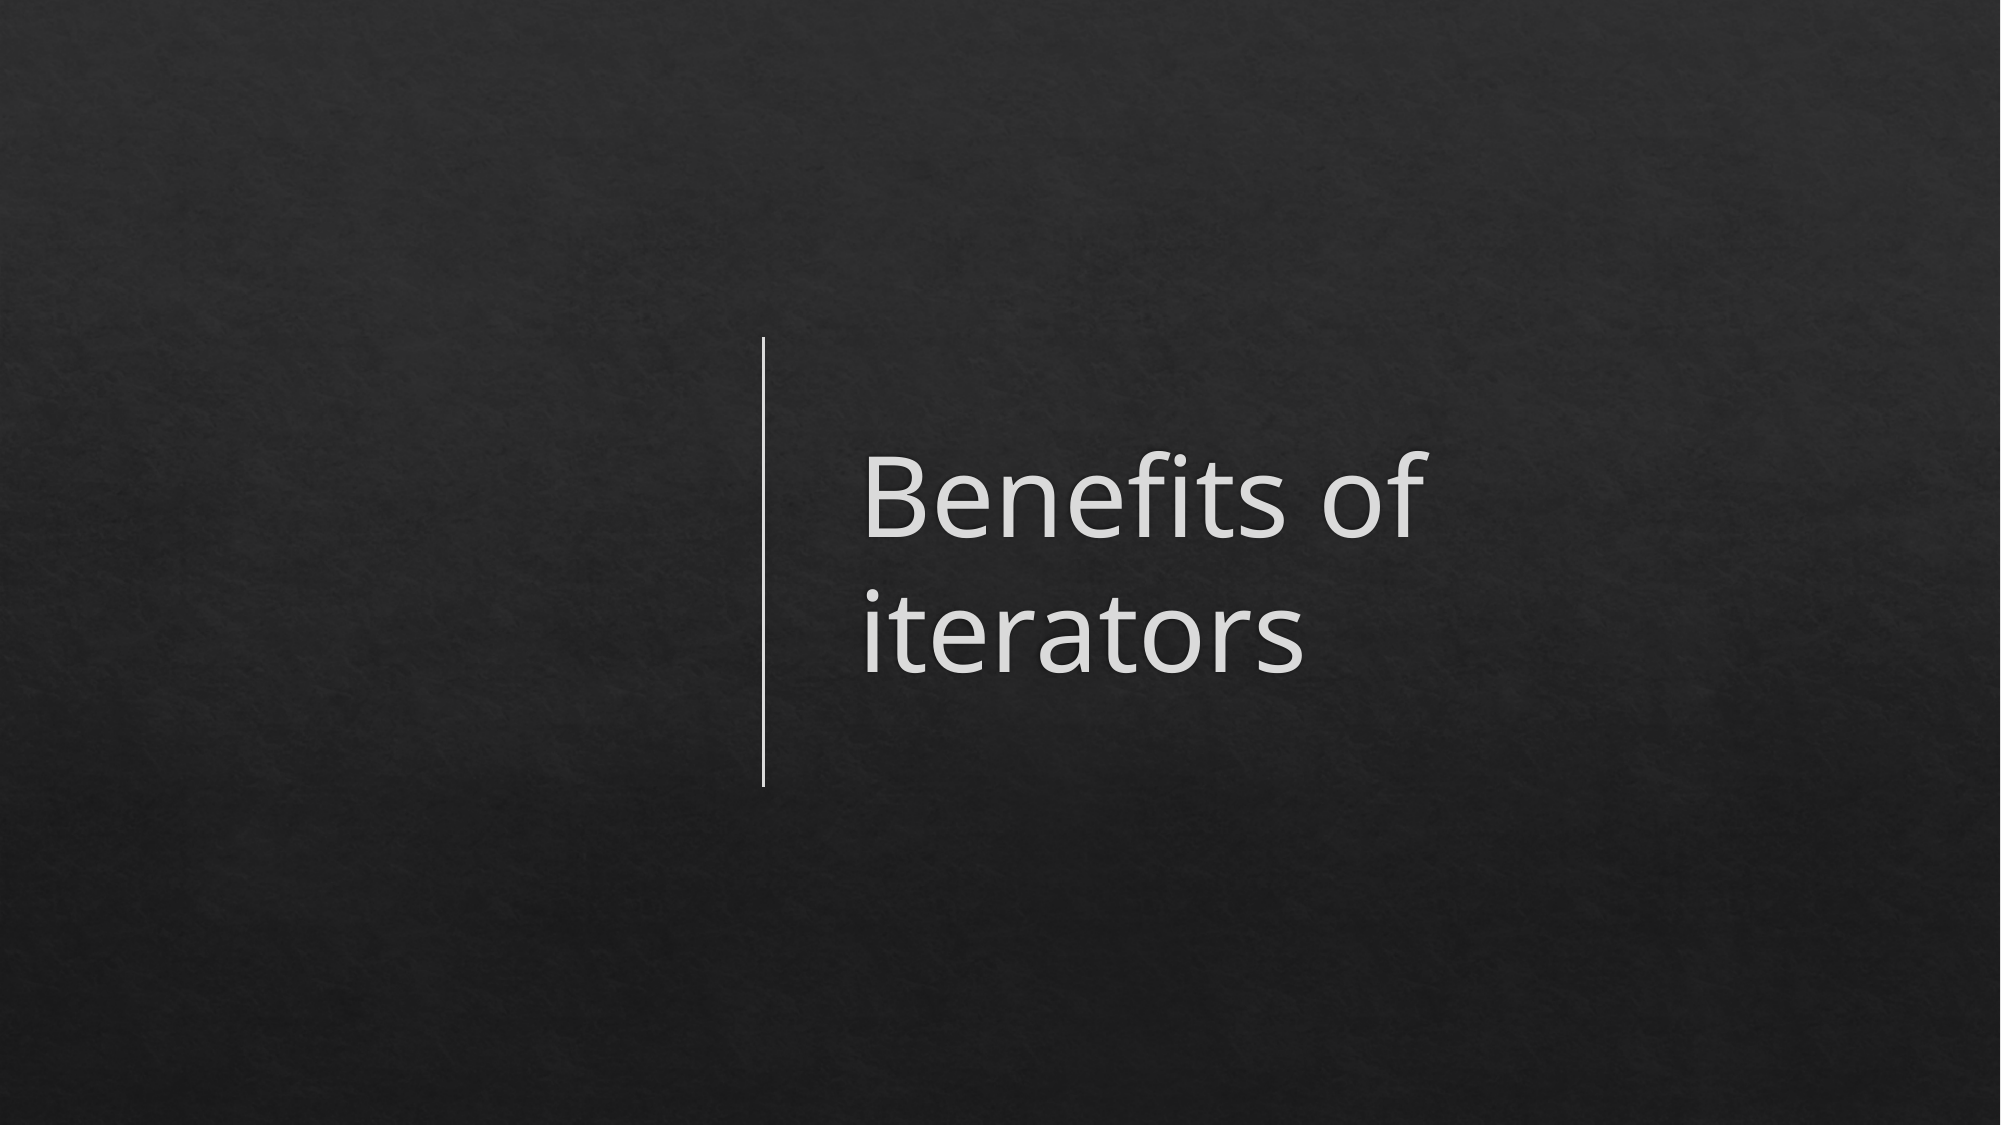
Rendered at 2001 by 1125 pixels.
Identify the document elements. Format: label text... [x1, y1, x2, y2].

title Benefits of iterators [843, 179, 1835, 939]
text_box [0, 0, 2000, 1125]
